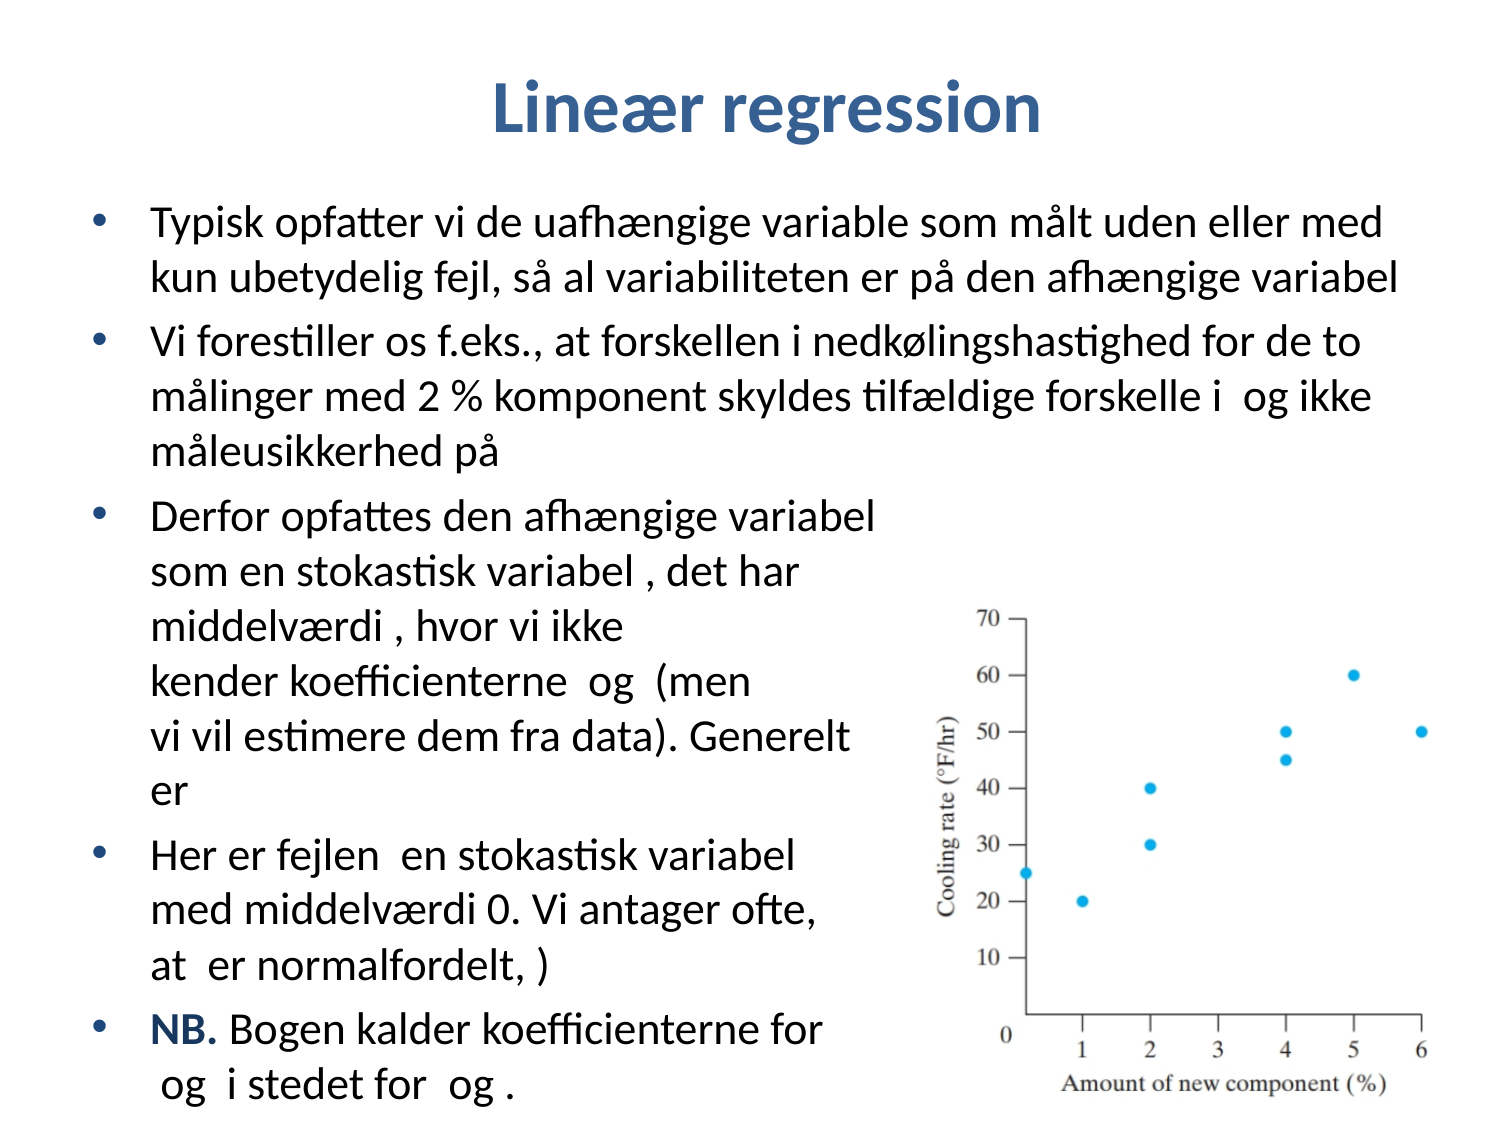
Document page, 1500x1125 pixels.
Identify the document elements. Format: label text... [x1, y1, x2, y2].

title Lineær regression [76, 45, 1459, 161]
picture [916, 597, 1459, 1107]
